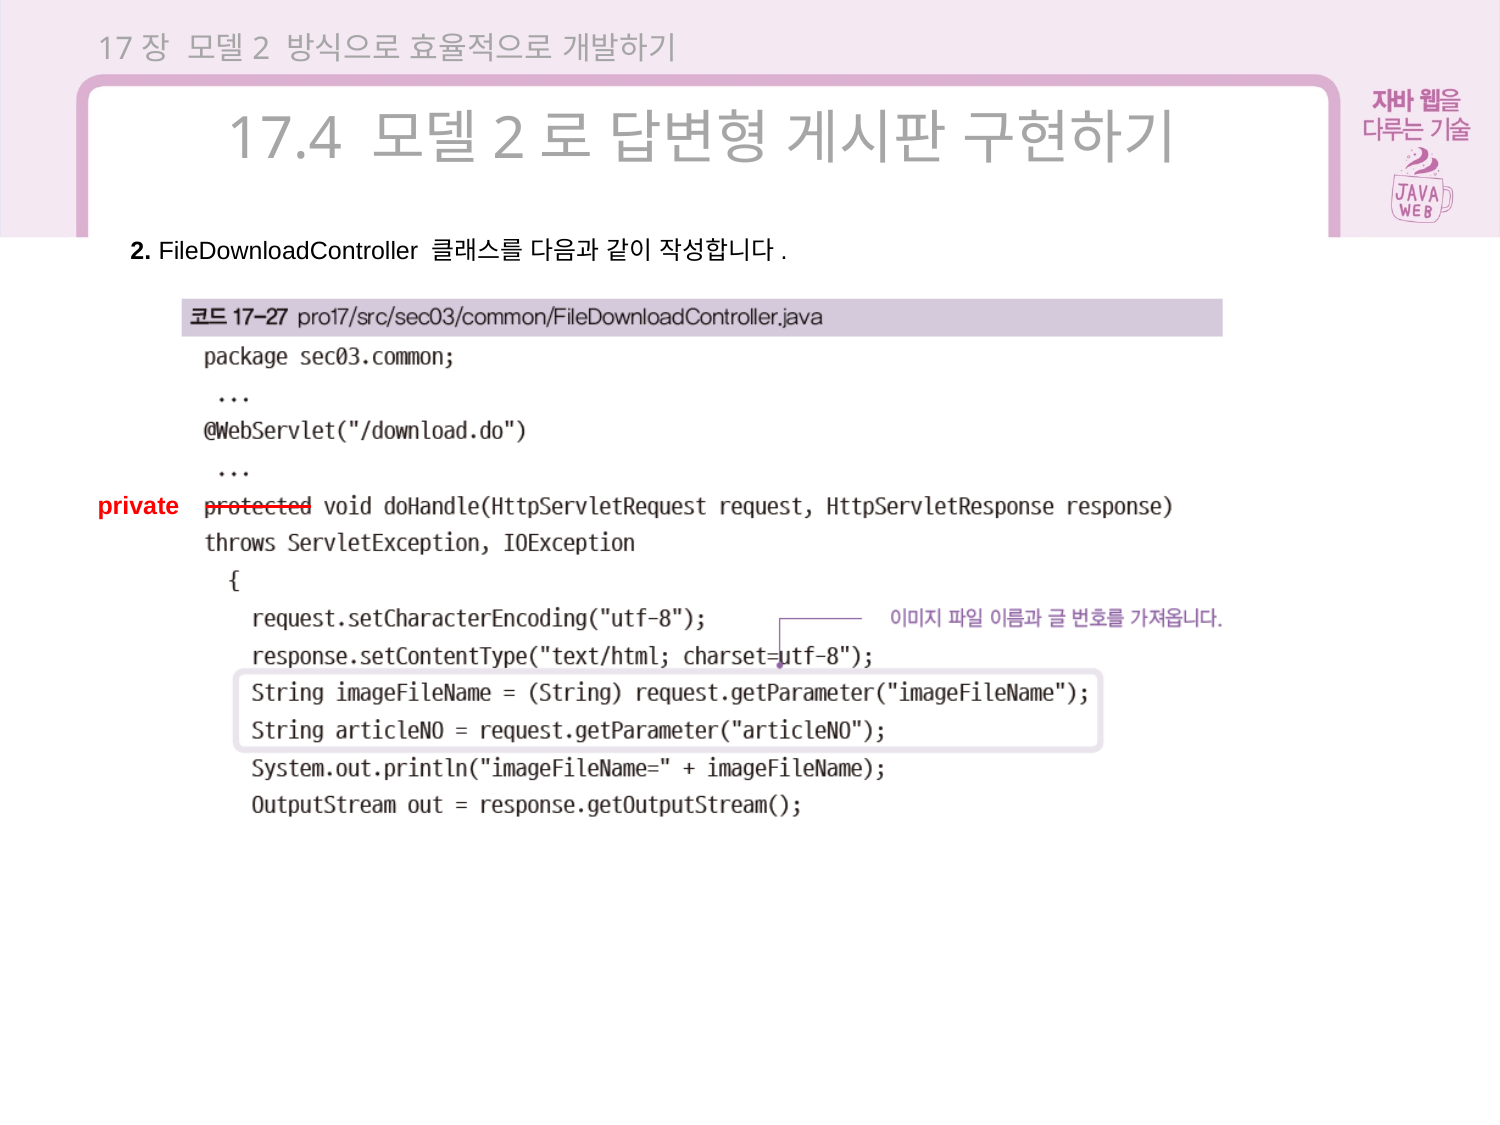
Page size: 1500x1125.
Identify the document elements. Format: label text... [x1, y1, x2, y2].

text_box 17장 모델2 방식으로 효율적으로 개발하기 [82, 0, 1133, 74]
picture [0, 0, 1500, 1125]
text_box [82, 294, 1234, 825]
text_box 17.4 모델2로 답변형 게시판 구현하기 [176, 92, 1227, 178]
text_box 2. FileDownloadController 클래스를 다음과 같이 작성합니다. [115, 226, 1268, 272]
